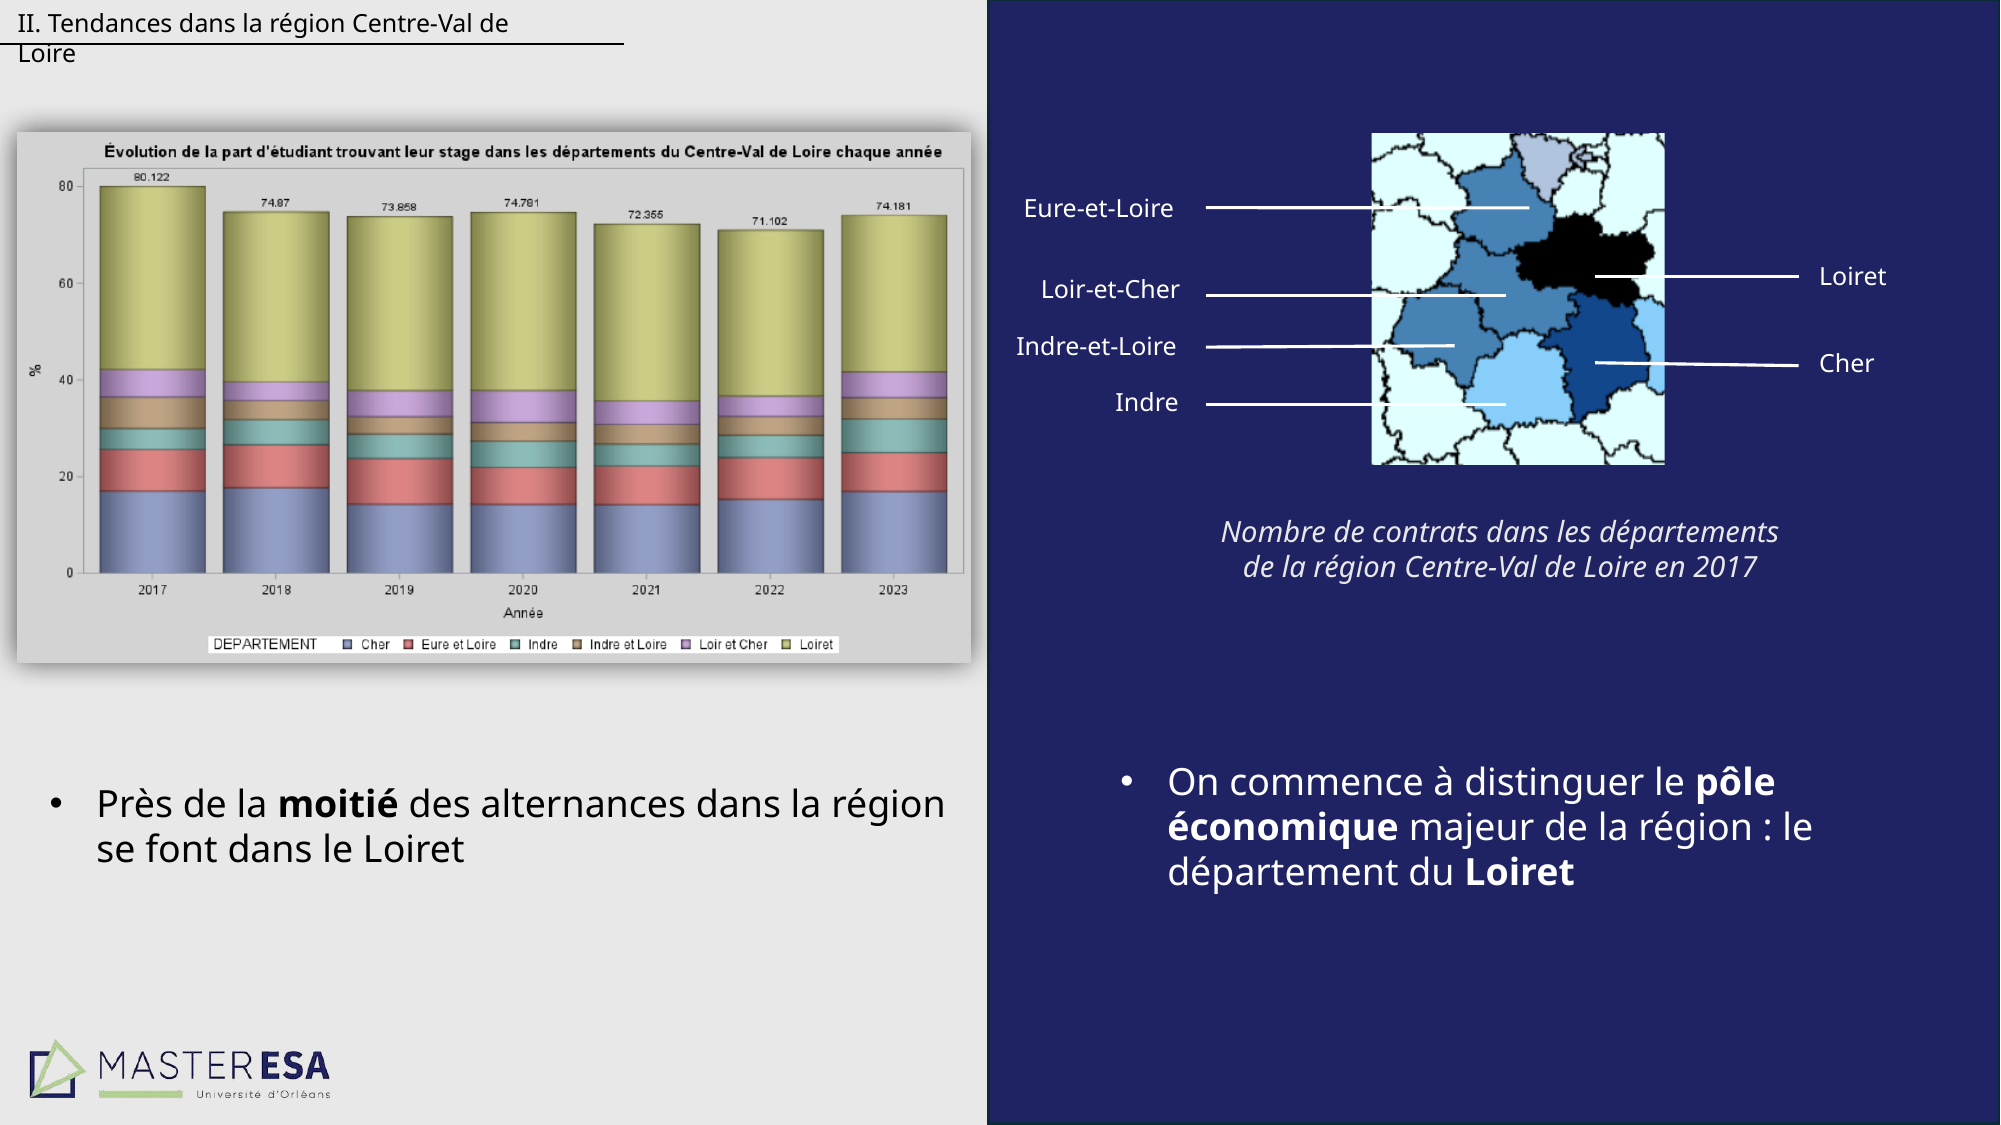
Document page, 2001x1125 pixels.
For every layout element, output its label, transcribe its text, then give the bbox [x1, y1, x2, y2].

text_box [1000, 132, 1954, 466]
text_box Près de la moitié des alternances dans la région se font dans le Loiret [34, 773, 962, 878]
text_box [987, 0, 2000, 1125]
picture [2, 1022, 357, 1125]
text_box II. Tendances dans la région Centre-Val de Loire [2, 0, 569, 43]
picture [17, 132, 972, 663]
text_box On commence à distinguer le pôle économique majeur de la région : le département du Loiret [1105, 750, 1906, 901]
text_box II. Tendances dans la région Centre-Val de Loire [2, 46, 569, 101]
text_box Nombre de contrats dans les départements de la région Centre-Val de Loire en 2017 [1202, 505, 1798, 591]
